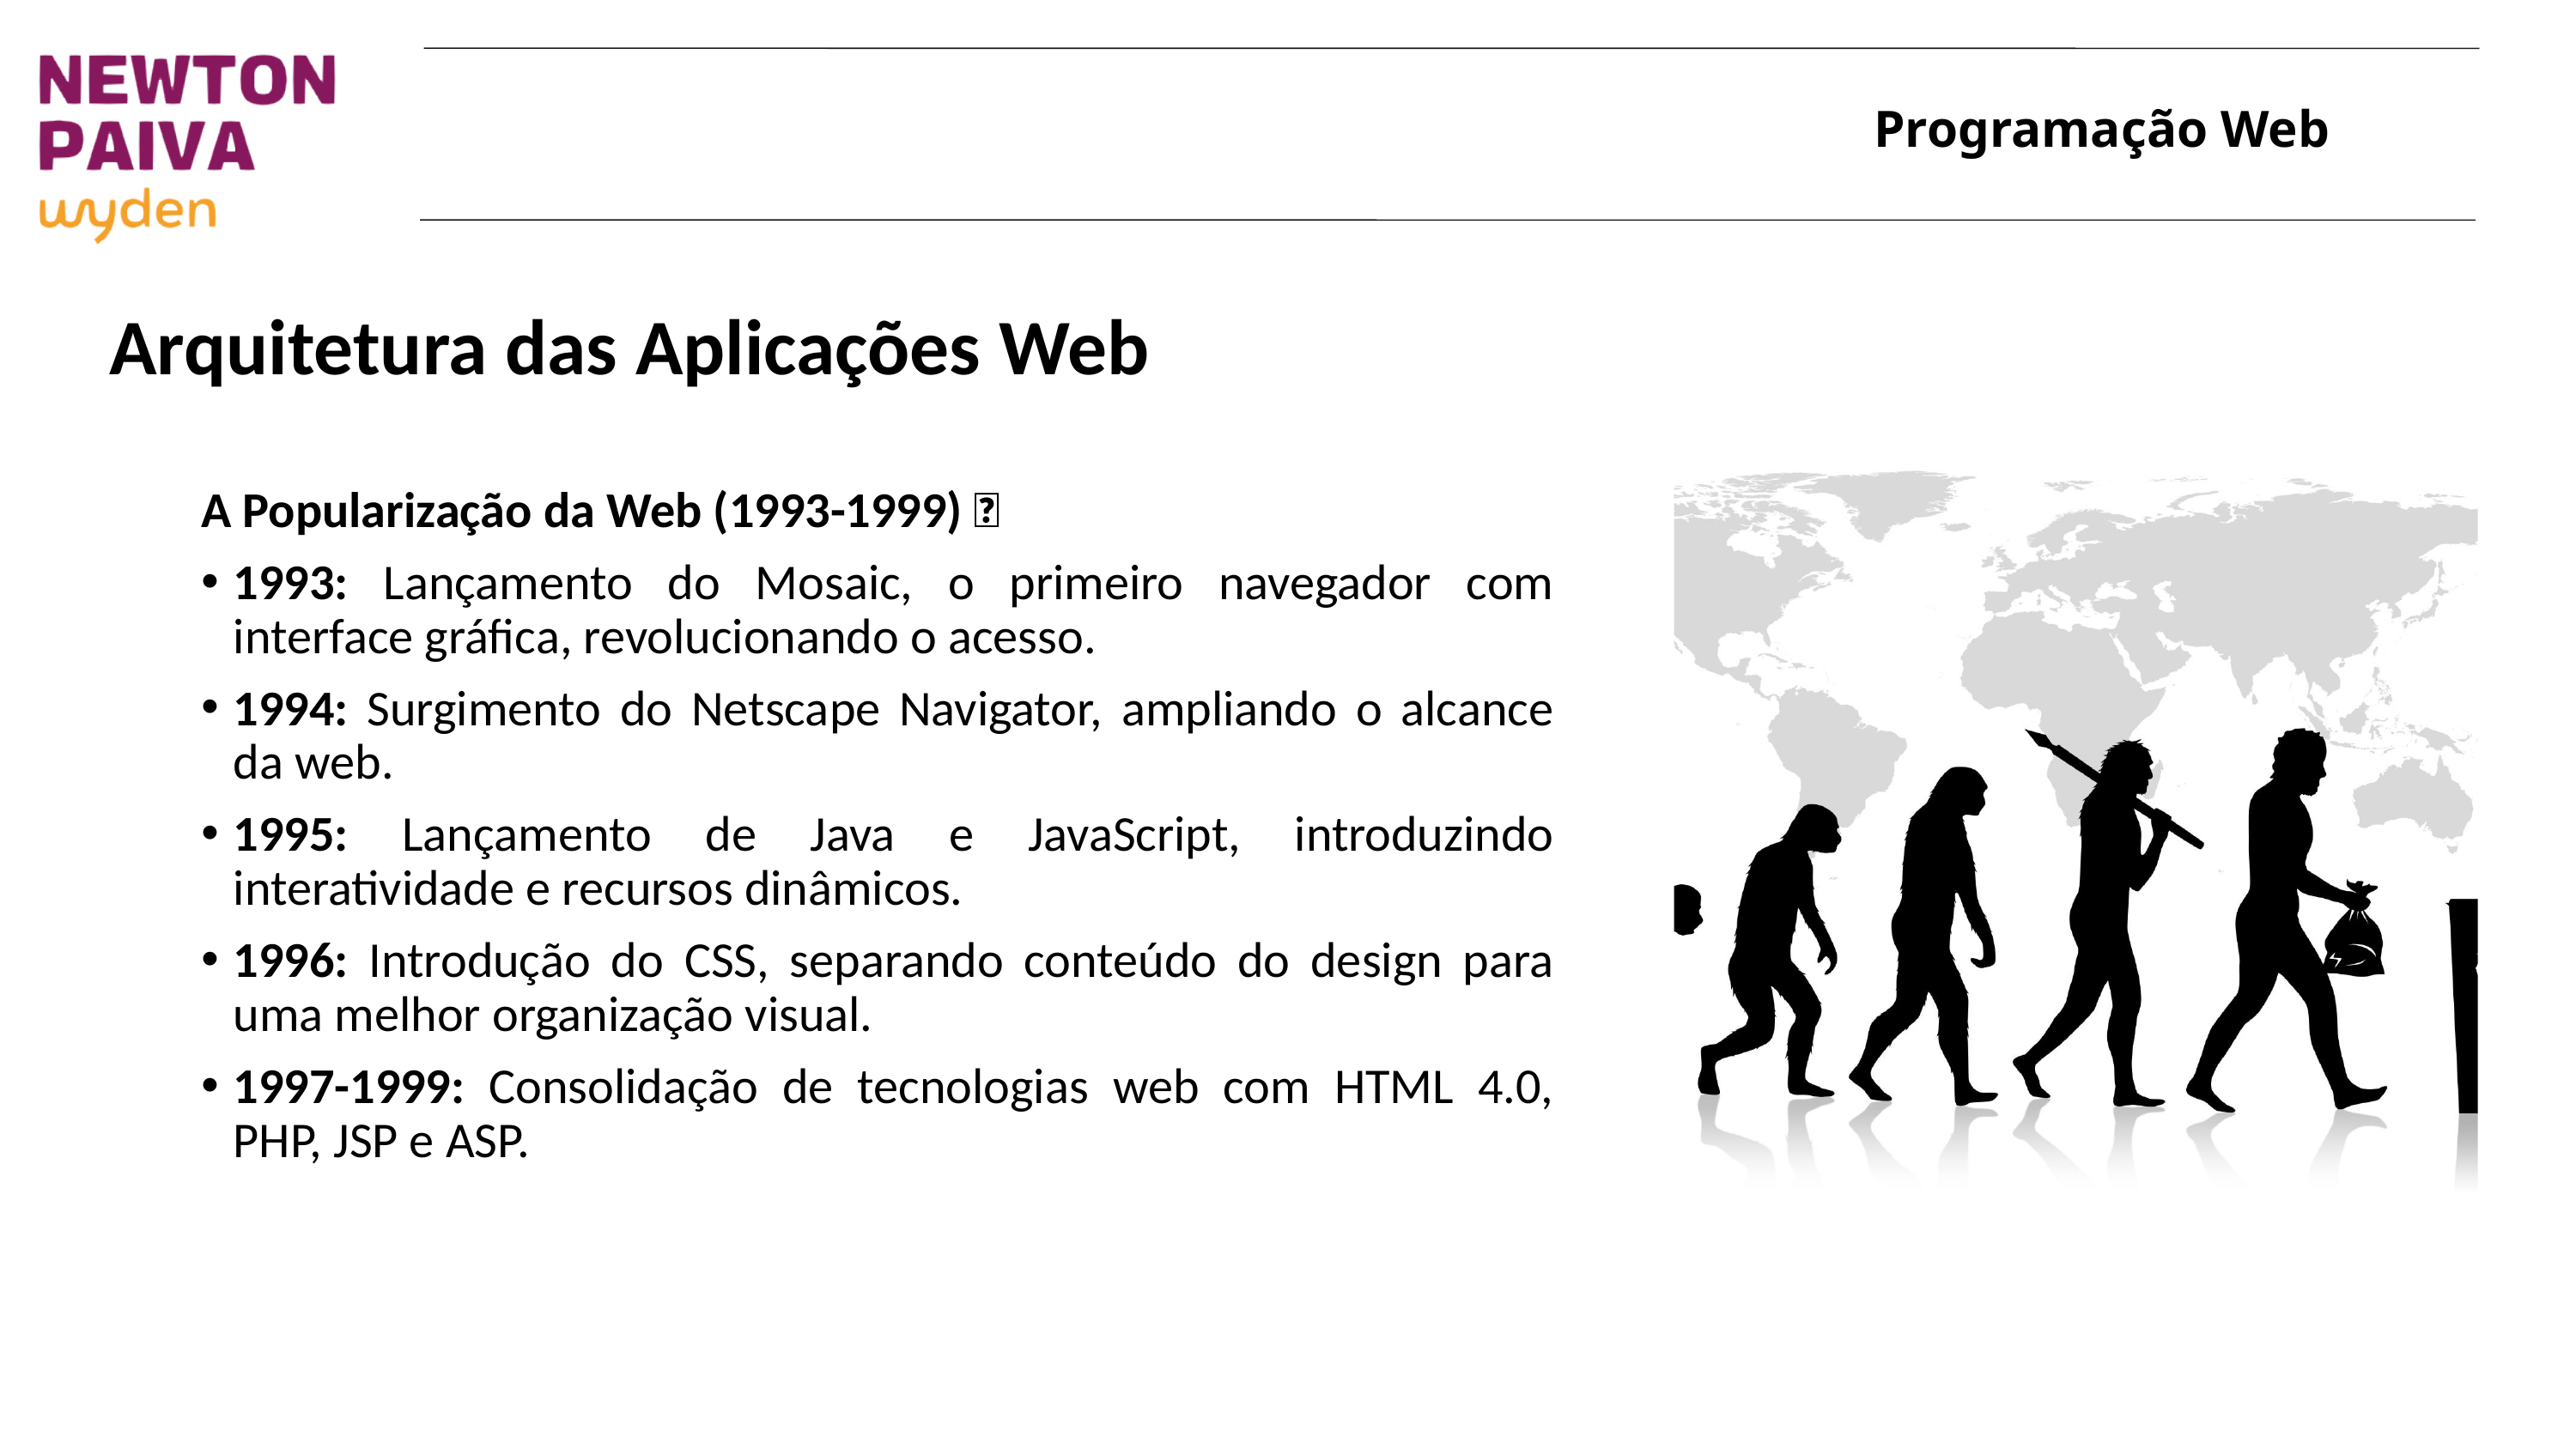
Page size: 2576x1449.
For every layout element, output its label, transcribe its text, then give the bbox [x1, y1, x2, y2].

picture [0, 0, 368, 276]
picture [1674, 372, 2479, 1197]
list A Popularização da Web (1993-1999) 📱 1993: Lançamento do Mosaic, o primeiro navegador com interface gráfica, revolucionando o acesso. 1994: Surgimento do Netscape Navigator, ampliando o alcance da web. 1995: Lançamento de Java e JavaScript, introduzindo interatividade e recursos dinâmicos. 1996: Introdução do CSS, separando conteúdo do design para uma melhor organização visual. 1997-1999: Consolidação de tecnologias web com HTML 4.0, PHP, JSP e ASP. [188, 477, 1567, 1149]
title Arquitetura das Aplicações Web [96, 300, 1192, 414]
